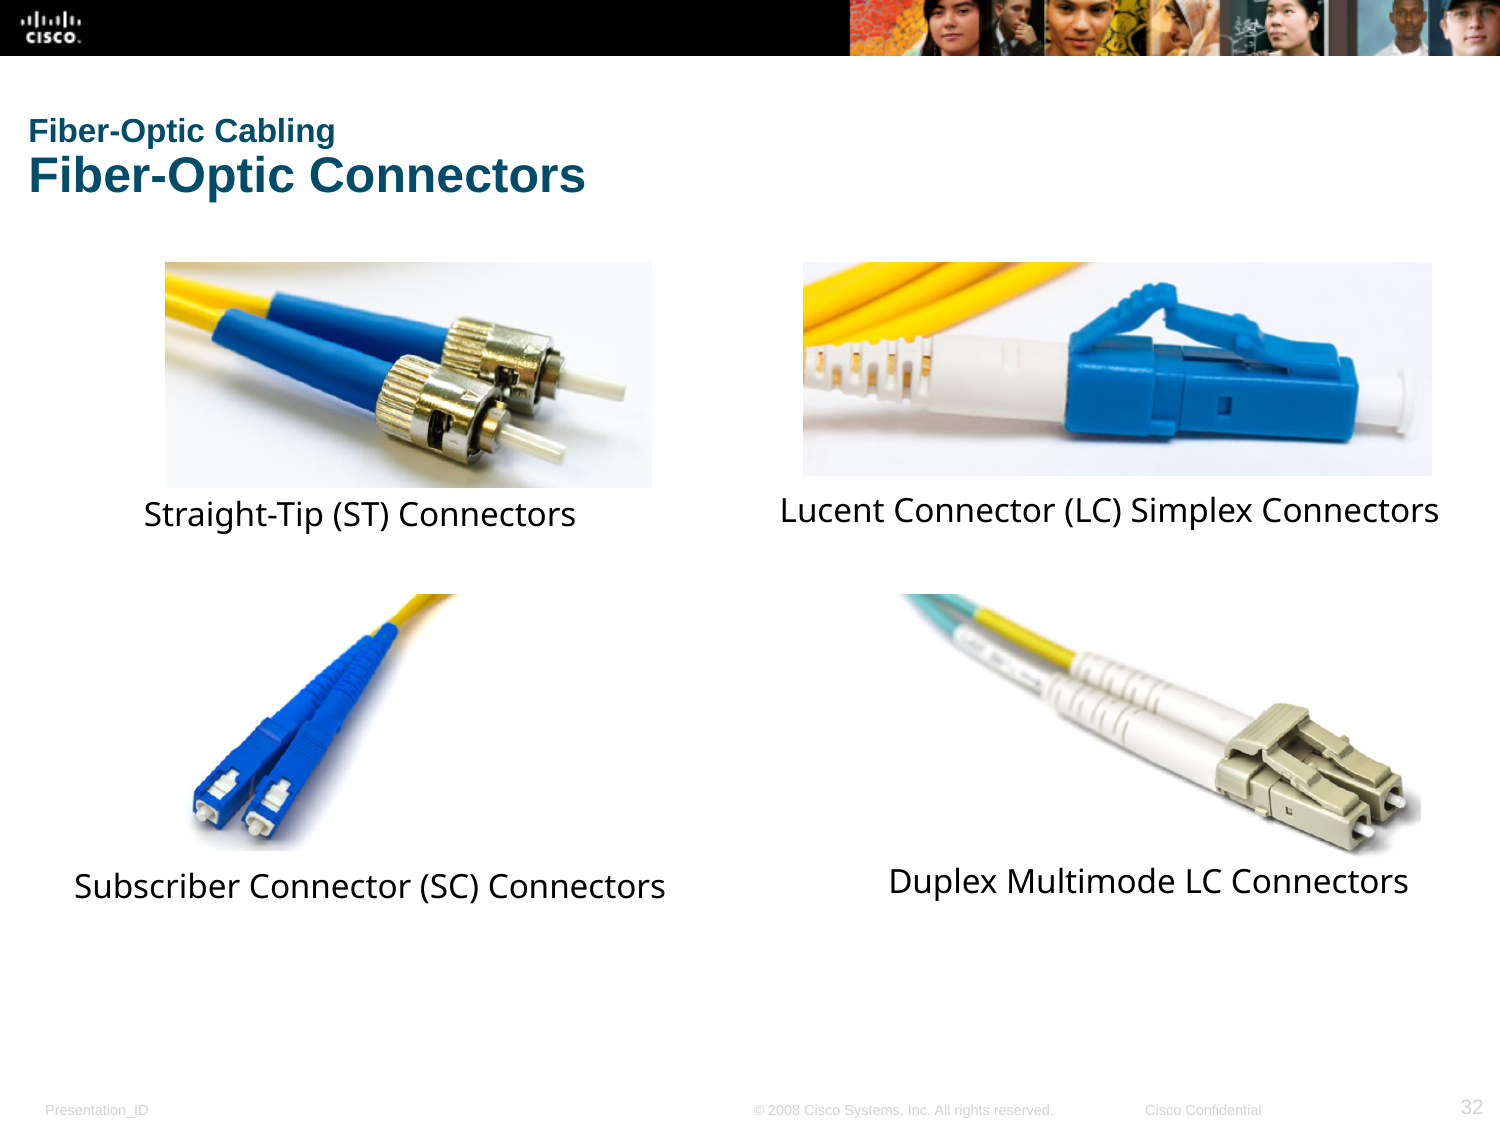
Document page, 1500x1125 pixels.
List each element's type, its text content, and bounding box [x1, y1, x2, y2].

picture [877, 594, 1421, 863]
picture [165, 262, 652, 489]
picture [803, 262, 1432, 476]
text_box Subscriber Connector (SC) Connectors [59, 862, 682, 914]
picture [165, 594, 482, 851]
title Fiber-Optic Cabling Fiber-Optic Connectors [14, 90, 1384, 211]
picture [0, 0, 1500, 56]
text_box Straight-Tip (ST) Connectors [129, 490, 593, 542]
text_box Lucent Connector (LC) Simplex Connectors [764, 486, 1456, 537]
text_box Duplex Multimode LC Connectors [873, 856, 1425, 908]
